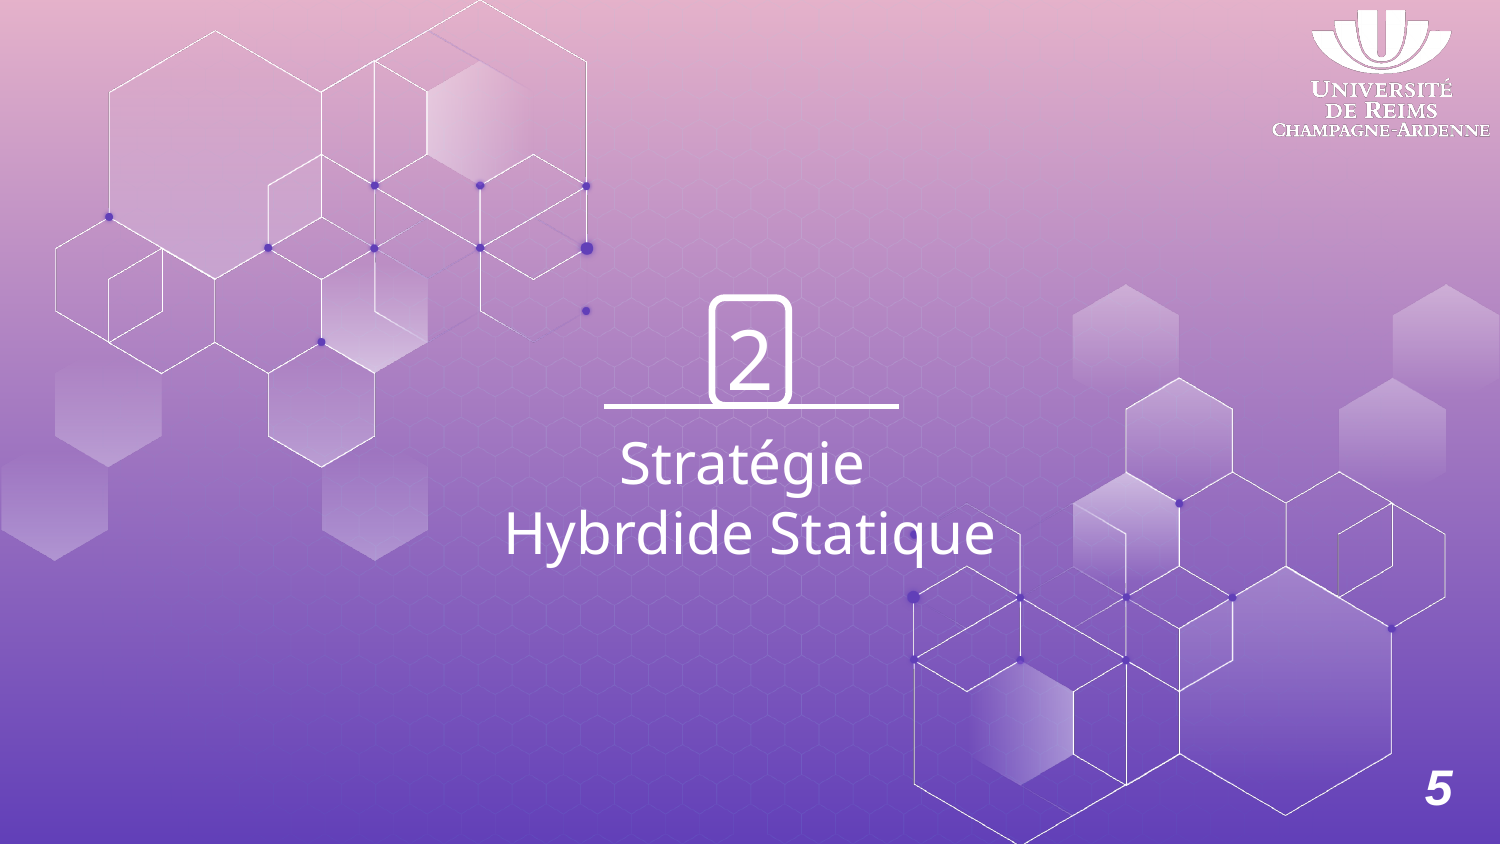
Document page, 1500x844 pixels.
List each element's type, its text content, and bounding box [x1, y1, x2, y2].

subtitle Stratégie Hybrdide Statique [315, 411, 1185, 601]
text_box 5 [1410, 748, 1468, 823]
picture [0, 0, 1500, 844]
text_box [709, 295, 791, 408]
title 2 [679, 311, 821, 422]
